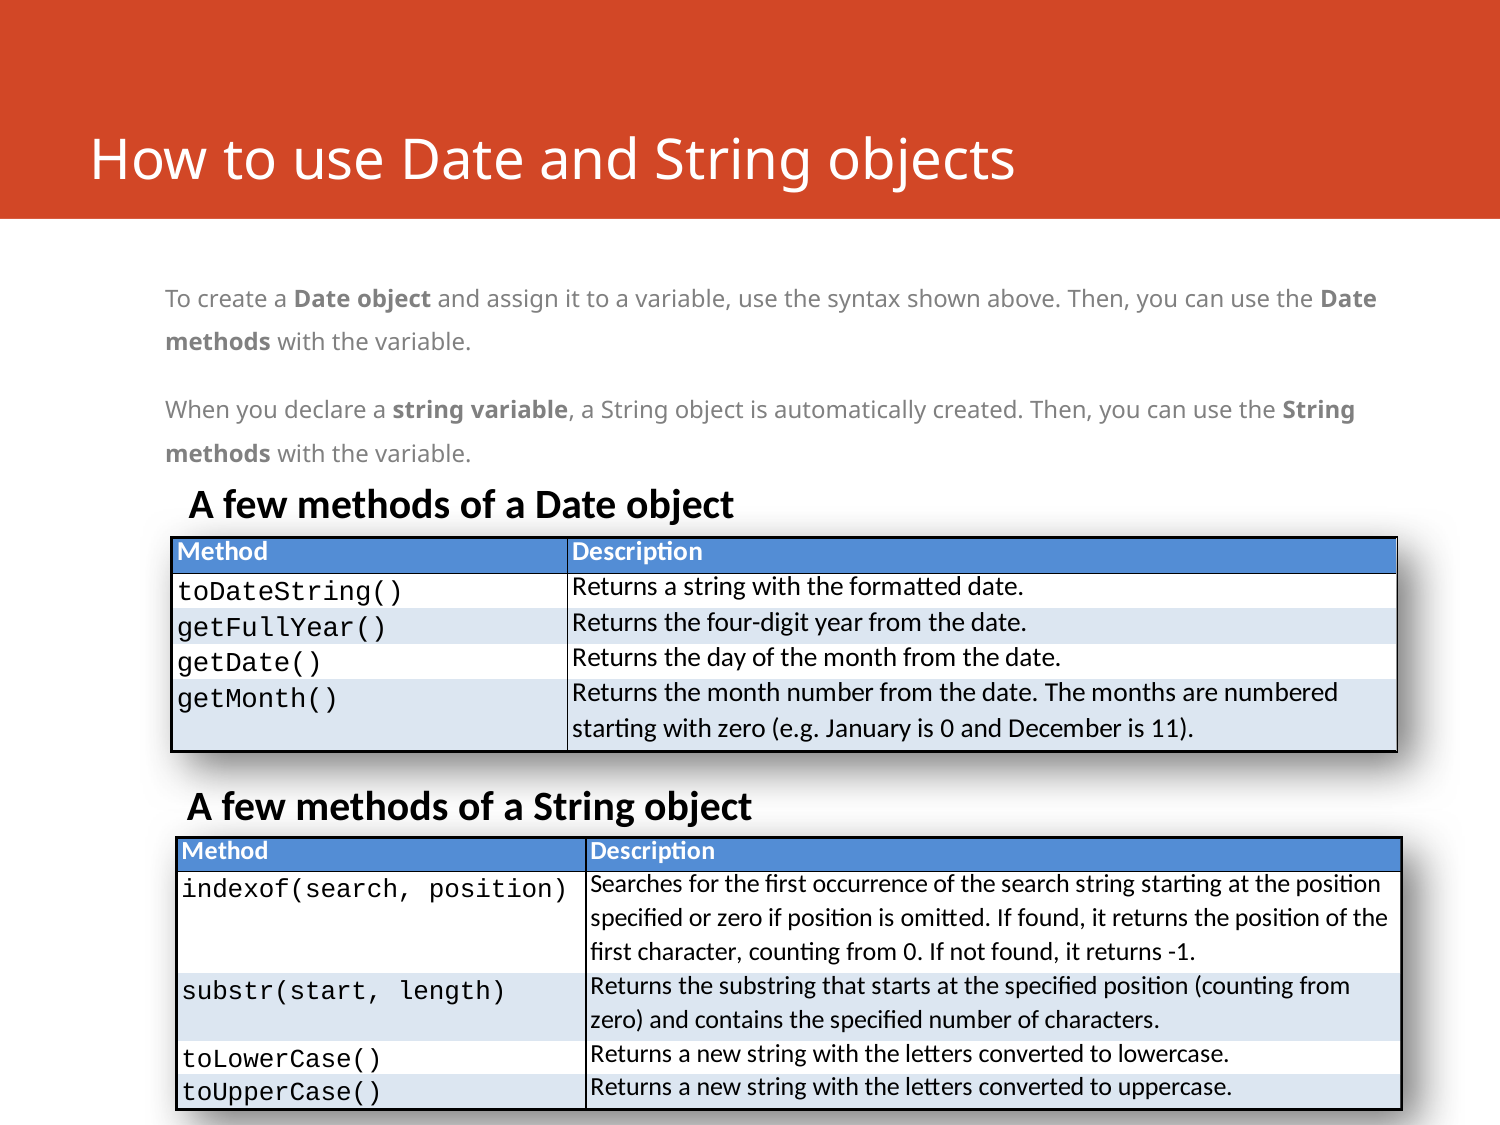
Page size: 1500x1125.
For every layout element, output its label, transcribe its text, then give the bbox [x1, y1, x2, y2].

text_box A few methods of a String object [172, 771, 769, 836]
title How to use Date and String objects [74, 0, 1397, 199]
picture [171, 537, 1397, 752]
picture [176, 837, 1402, 1110]
text_box A few methods of a Date object [173, 469, 751, 535]
list To create a Date object and assign it to a variable, use the syntax shown above. Then, you can use the Date methods with the variable. When you declare a string variable, a String object is automatically created. Then, you can use the String methods with the variable. [150, 261, 1400, 475]
